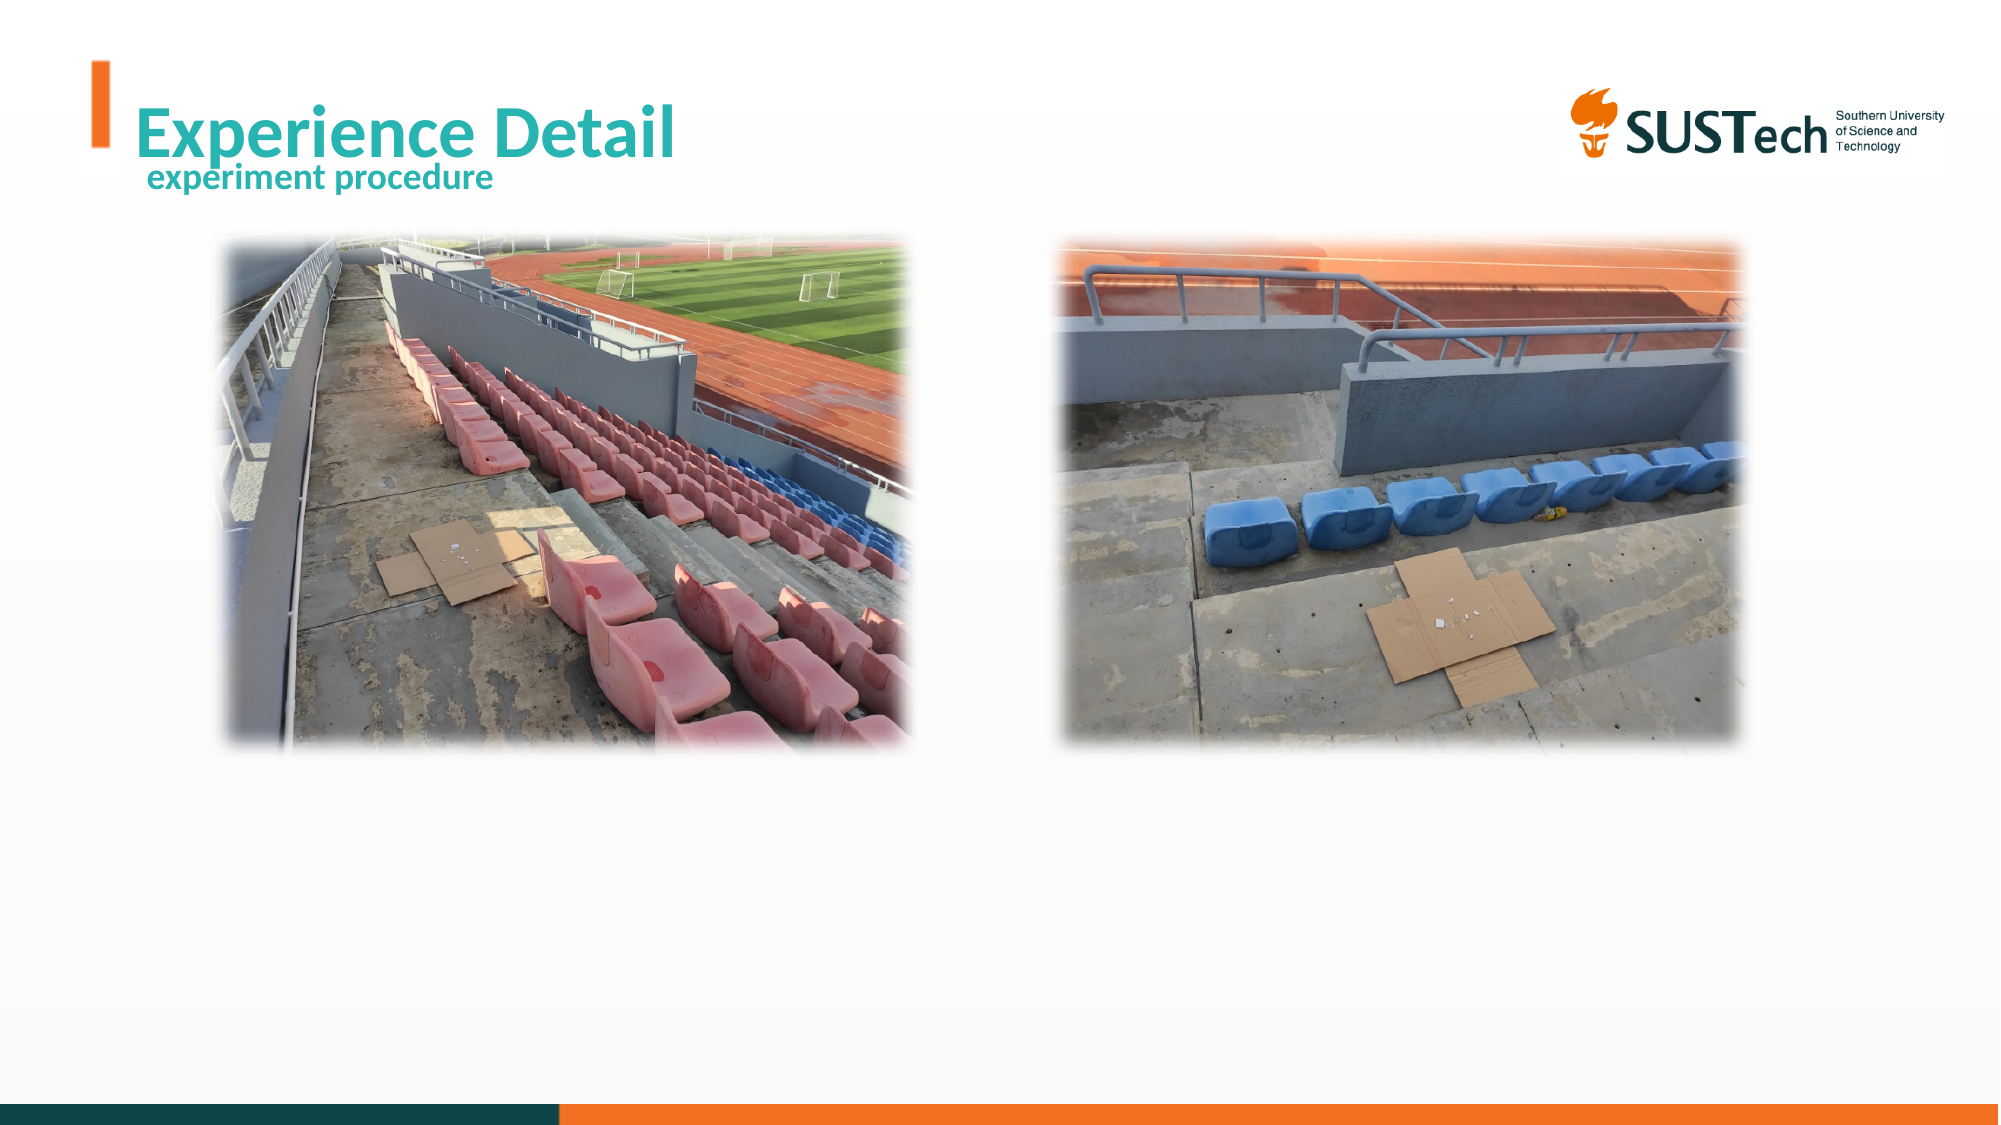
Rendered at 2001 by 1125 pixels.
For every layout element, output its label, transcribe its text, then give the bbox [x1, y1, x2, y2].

text_box experiment procedure [131, 144, 651, 205]
picture [0, 1104, 1998, 1125]
picture [1045, 228, 1755, 761]
picture [1560, 79, 1948, 175]
title Experience Detail [120, 0, 1621, 180]
picture [209, 228, 919, 761]
picture [76, 27, 121, 182]
